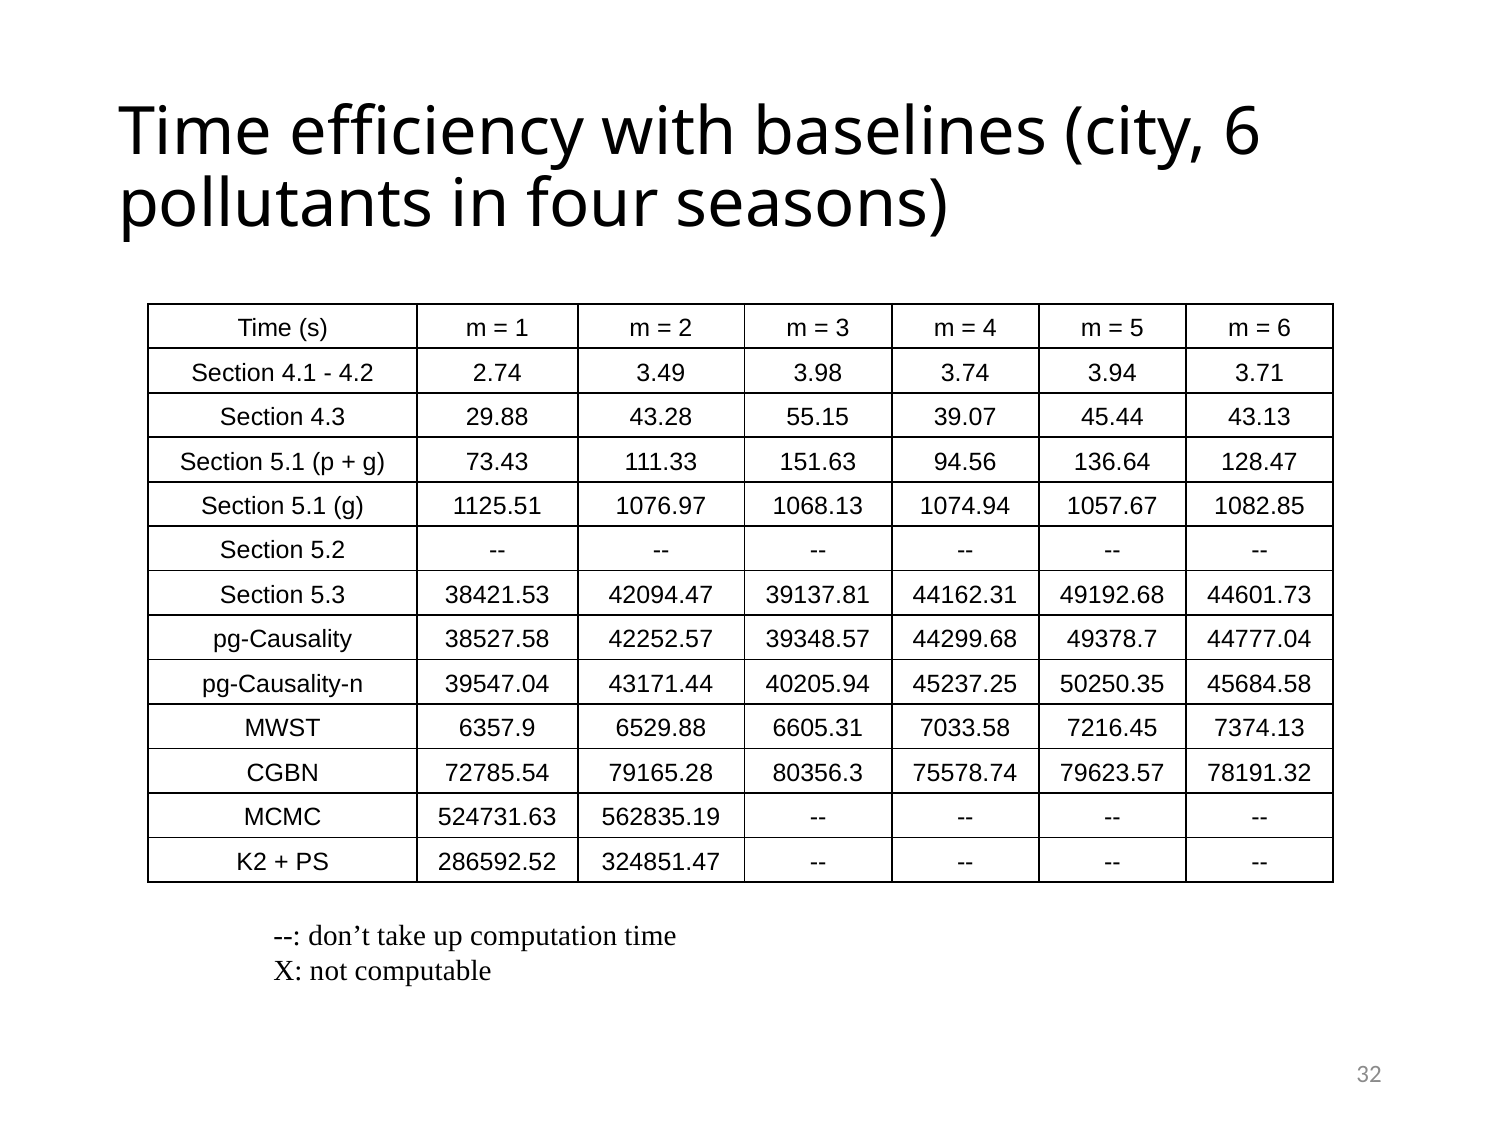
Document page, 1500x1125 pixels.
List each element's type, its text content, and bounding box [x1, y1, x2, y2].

table_cell 3.49 [579, 349, 744, 392]
table_cell 324851.47 [579, 838, 744, 881]
table_cell 75578.74 [893, 749, 1038, 792]
table_cell MWST [149, 705, 416, 748]
table_header m = 6 [1187, 305, 1332, 347]
table_cell 43.13 [1187, 394, 1332, 436]
table_cell -- [1187, 794, 1332, 837]
table_cell -- [893, 794, 1038, 837]
table_cell -- [418, 527, 577, 570]
table_cell 44162.31 [893, 571, 1038, 614]
table_cell -- [579, 527, 744, 570]
table_cell 3.94 [1040, 349, 1185, 392]
table_cell 49192.68 [1040, 571, 1185, 614]
table_cell 3.71 [1187, 349, 1332, 392]
table_cell 6529.88 [579, 705, 744, 748]
table_cell Section 5.2 [149, 527, 416, 570]
table_cell 3.74 [893, 349, 1038, 392]
table_cell 45684.58 [1187, 660, 1332, 703]
table_cell 1057.67 [1040, 483, 1185, 525]
table_cell 524731.63 [418, 794, 577, 837]
table_cell 1125.51 [418, 483, 577, 525]
table_cell 44777.04 [1187, 616, 1332, 659]
table_cell 136.64 [1040, 438, 1185, 481]
table_cell Section 5.1 (g) [149, 483, 416, 525]
table_cell MCMC [149, 794, 416, 837]
table_cell 39137.81 [745, 571, 891, 614]
table_cell Section 4.3 [149, 394, 416, 436]
table_header Time (s) [149, 305, 416, 347]
table_cell Section 4.1 - 4.2 [149, 349, 416, 392]
table_cell 286592.52 [418, 838, 577, 881]
table_cell K2 + PS [149, 838, 416, 881]
table_cell -- [745, 527, 891, 570]
table_cell 562835.19 [579, 794, 744, 837]
table_cell 1068.13 [745, 483, 891, 525]
table_cell 6357.9 [418, 705, 577, 748]
table_cell -- [1187, 838, 1332, 881]
table_cell -- [1040, 794, 1185, 837]
table_cell 1076.97 [579, 483, 744, 525]
table_cell -- [1187, 527, 1332, 570]
text_box --: don’t take up computation time X: not computable [258, 908, 693, 994]
table_cell 39348.57 [745, 616, 891, 659]
table_header m = 2 [579, 305, 744, 347]
table_cell 79623.57 [1040, 749, 1185, 792]
table_cell Section 5.3 [149, 571, 416, 614]
table_cell 72785.54 [418, 749, 577, 792]
table_cell 44299.68 [893, 616, 1038, 659]
table_cell 45.44 [1040, 394, 1185, 436]
title Time efficiency with baselines (city, 6 pollutants in four seasons) [103, 59, 1397, 278]
table_cell 55.15 [745, 394, 891, 436]
table_cell 7033.58 [893, 705, 1038, 748]
table_cell 78191.32 [1187, 749, 1332, 792]
table_cell -- [745, 838, 891, 881]
table_header m = 4 [893, 305, 1038, 347]
table_cell 1082.85 [1187, 483, 1332, 525]
table_cell 79165.28 [579, 749, 744, 792]
table_cell 7216.45 [1040, 705, 1185, 748]
table_cell 50250.35 [1040, 660, 1185, 703]
table_cell 43.28 [579, 394, 744, 436]
table_cell 151.63 [745, 438, 891, 481]
table_cell 42094.47 [579, 571, 744, 614]
table_cell 39.07 [893, 394, 1038, 436]
table_cell -- [1040, 838, 1185, 881]
table_cell 38421.53 [418, 571, 577, 614]
table_cell 128.47 [1187, 438, 1332, 481]
table_cell 80356.3 [745, 749, 891, 792]
table_cell 1074.94 [893, 483, 1038, 525]
table_cell -- [1040, 527, 1185, 570]
table_cell 94.56 [893, 438, 1038, 481]
table_cell 44601.73 [1187, 571, 1332, 614]
table_cell -- [893, 527, 1038, 570]
table_cell 7374.13 [1187, 705, 1332, 748]
table_cell pg-Causality-n [149, 660, 416, 703]
slide_number 32 [1059, 1042, 1397, 1103]
table_cell 73.43 [418, 438, 577, 481]
table_cell 111.33 [579, 438, 744, 481]
table_cell 39547.04 [418, 660, 577, 703]
table_cell 43171.44 [579, 660, 744, 703]
table_cell 42252.57 [579, 616, 744, 659]
table_cell Section 5.1 (p + g) [149, 438, 416, 481]
table_header m = 3 [745, 305, 891, 347]
table_cell 2.74 [418, 349, 577, 392]
table_cell pg-Causality [149, 616, 416, 659]
table_cell 49378.7 [1040, 616, 1185, 659]
table_cell 6605.31 [745, 705, 891, 748]
table_header m = 1 [418, 305, 577, 347]
table_cell -- [745, 794, 891, 837]
table_cell 29.88 [418, 394, 577, 436]
table_cell -- [893, 838, 1038, 881]
table_cell 45237.25 [893, 660, 1038, 703]
table_cell 40205.94 [745, 660, 891, 703]
table_cell 38527.58 [418, 616, 577, 659]
table_header m = 5 [1040, 305, 1185, 347]
table_cell CGBN [149, 749, 416, 792]
table_cell 3.98 [745, 349, 891, 392]
